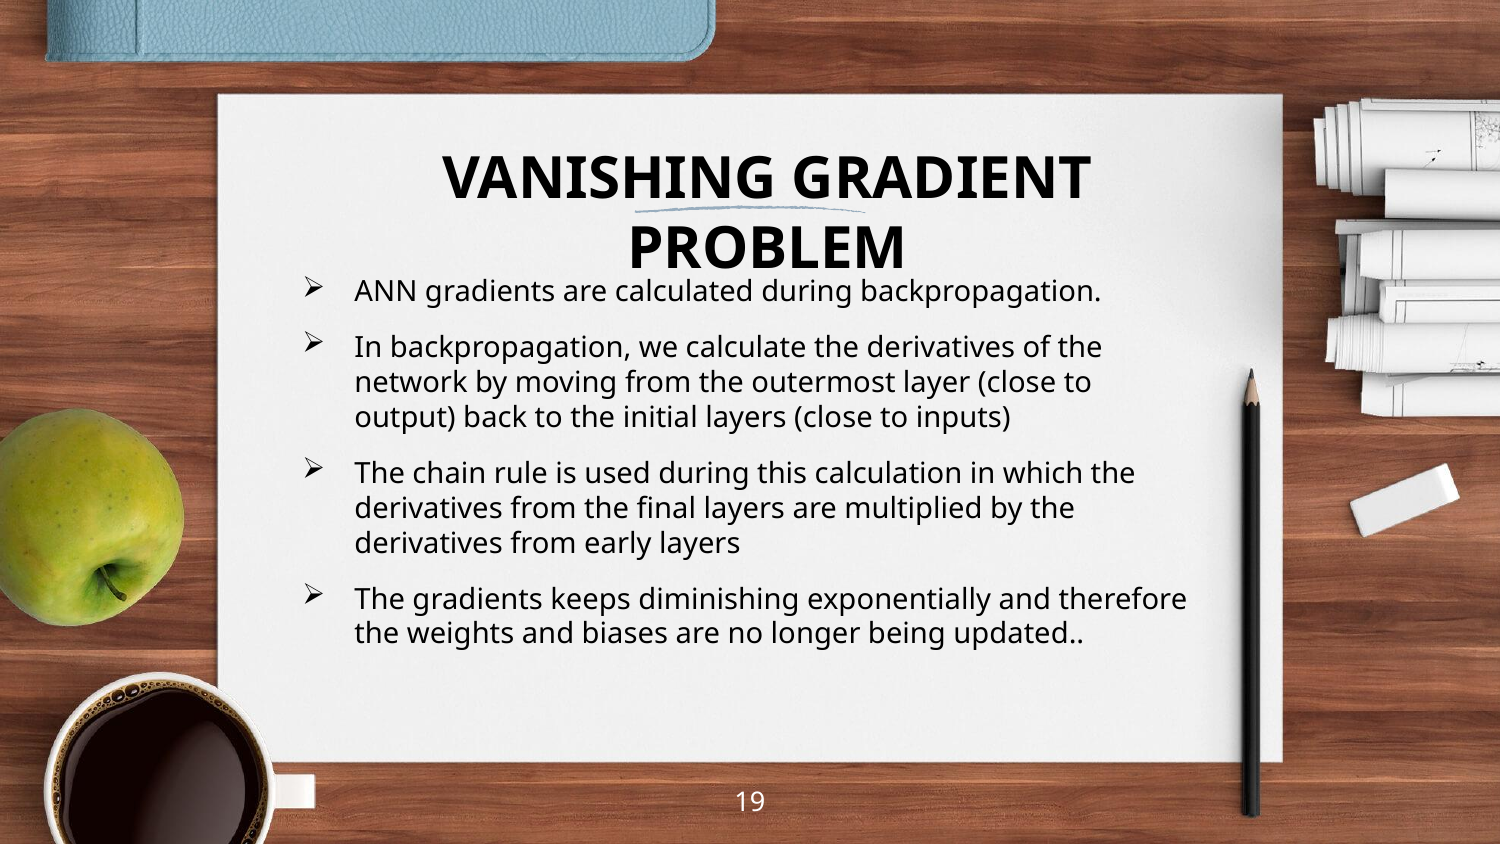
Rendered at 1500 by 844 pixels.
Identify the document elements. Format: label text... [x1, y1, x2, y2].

text_box VANISHING GRADIENT PROBLEM [286, 125, 1249, 197]
text_box ANN gradients are calculated during backpropagation. In backpropagation, we calculate the derivatives of the network by moving from the outermost layer (close to output) back to the initial layers (close to inputs) The chain rule is used during this calculation in which the derivatives from the final layers are multiplied by the derivatives from early layers The gradients keeps diminishing exponentially and therefore the weights and biases are no longer being updated.. [264, 257, 1217, 690]
slide_number 19 [705, 762, 795, 844]
picture [0, 0, 1500, 844]
